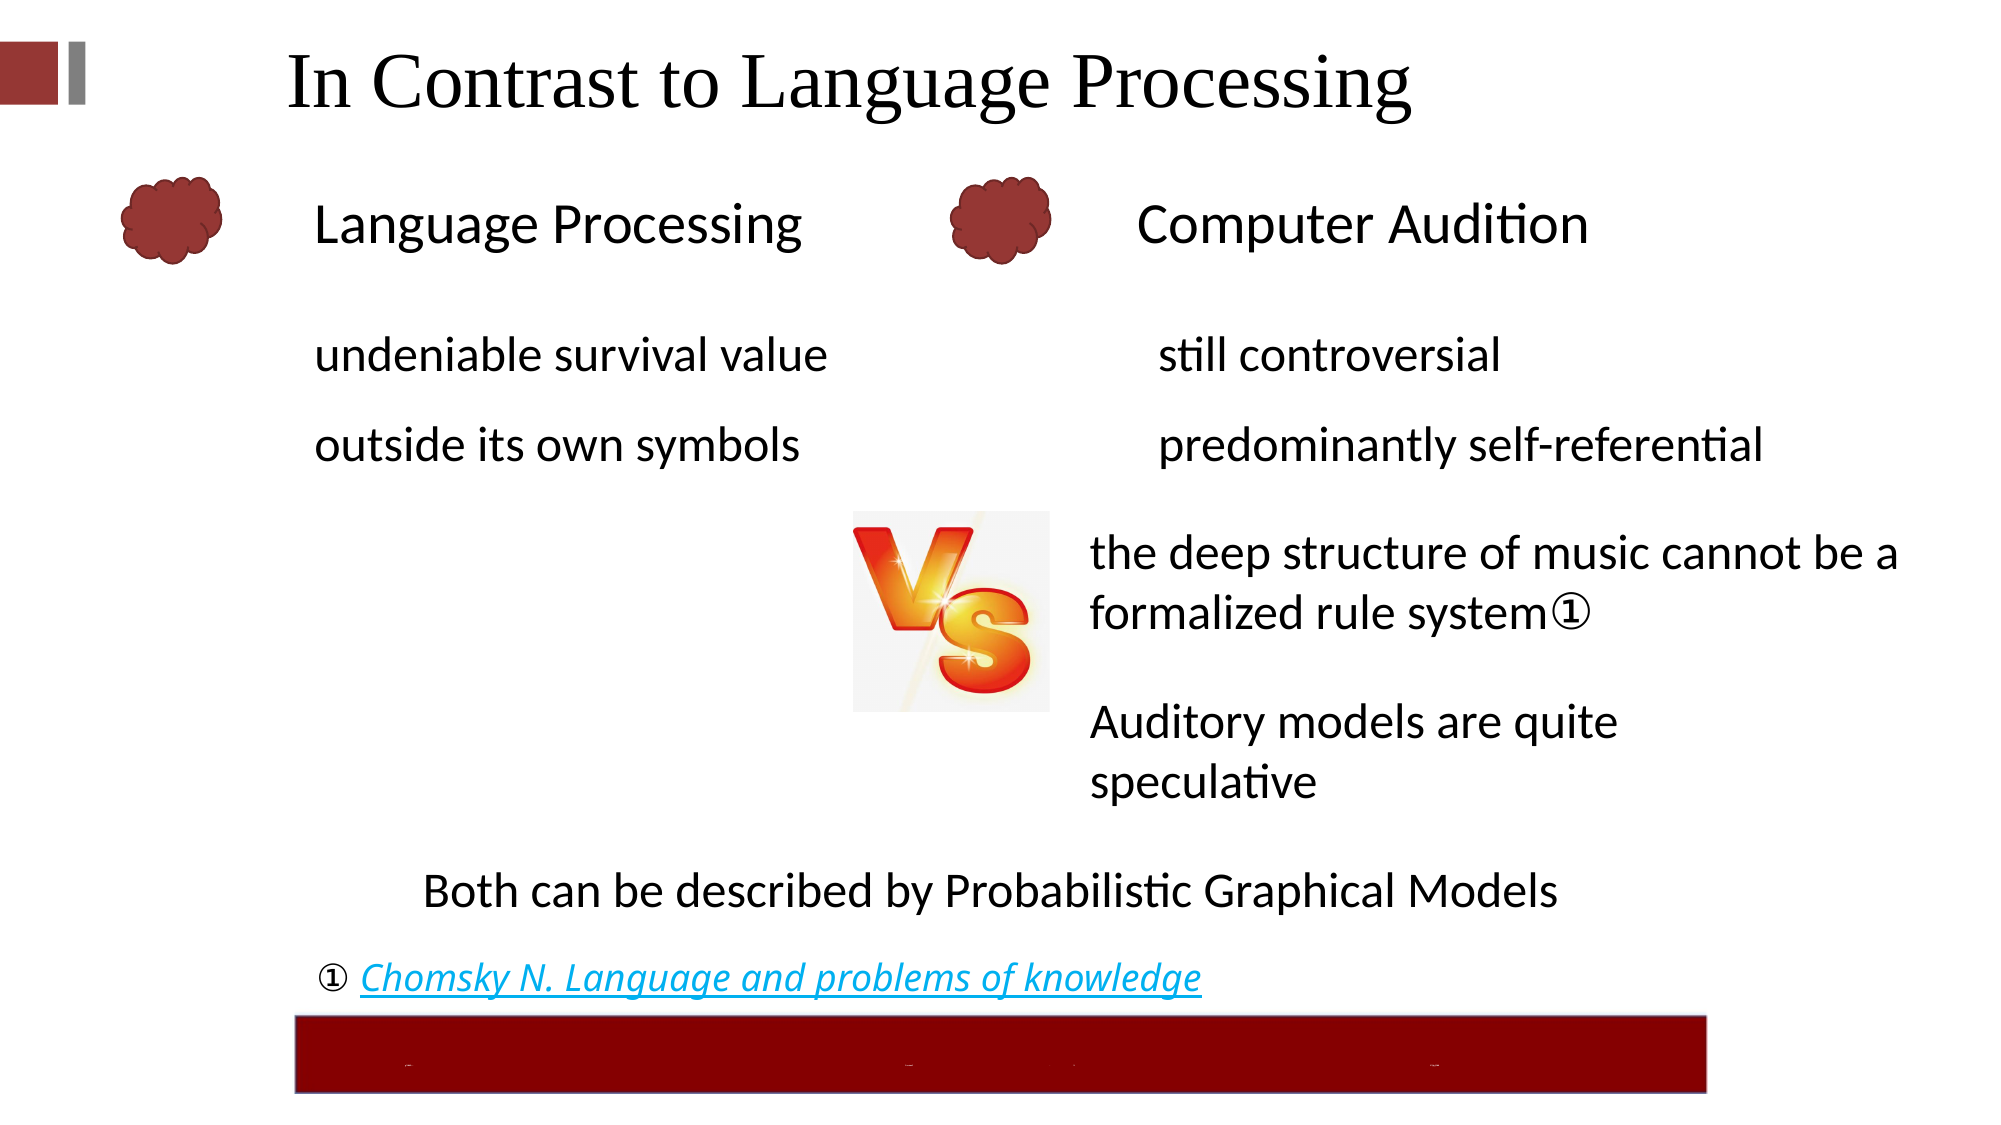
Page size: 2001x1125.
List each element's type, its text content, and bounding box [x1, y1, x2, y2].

text_box undeniable survival value outside its own symbols [299, 284, 844, 539]
text_box still controversial predominantly self-referential [1143, 284, 1791, 479]
text_box Auditory models are quite speculative [1074, 680, 1861, 816]
text_box Language Processing [300, 177, 819, 263]
text_box In Contrast to Language Processing [266, 14, 1434, 131]
text_box [949, 176, 1052, 265]
text_box [120, 176, 223, 265]
text_box the deep structure of music cannot be a formalized rule system① [1074, 511, 1999, 647]
text_box Computer Audition [1122, 177, 1605, 263]
picture [853, 511, 1050, 712]
text_box [0, 40, 59, 106]
text_box Both can be described by Probabilistic Graphical Models [408, 850, 1574, 925]
text_box [68, 40, 86, 106]
picture [292, 1007, 1708, 1094]
text_box ① Chomsky N. Language and problems of knowledge [301, 946, 1218, 1007]
